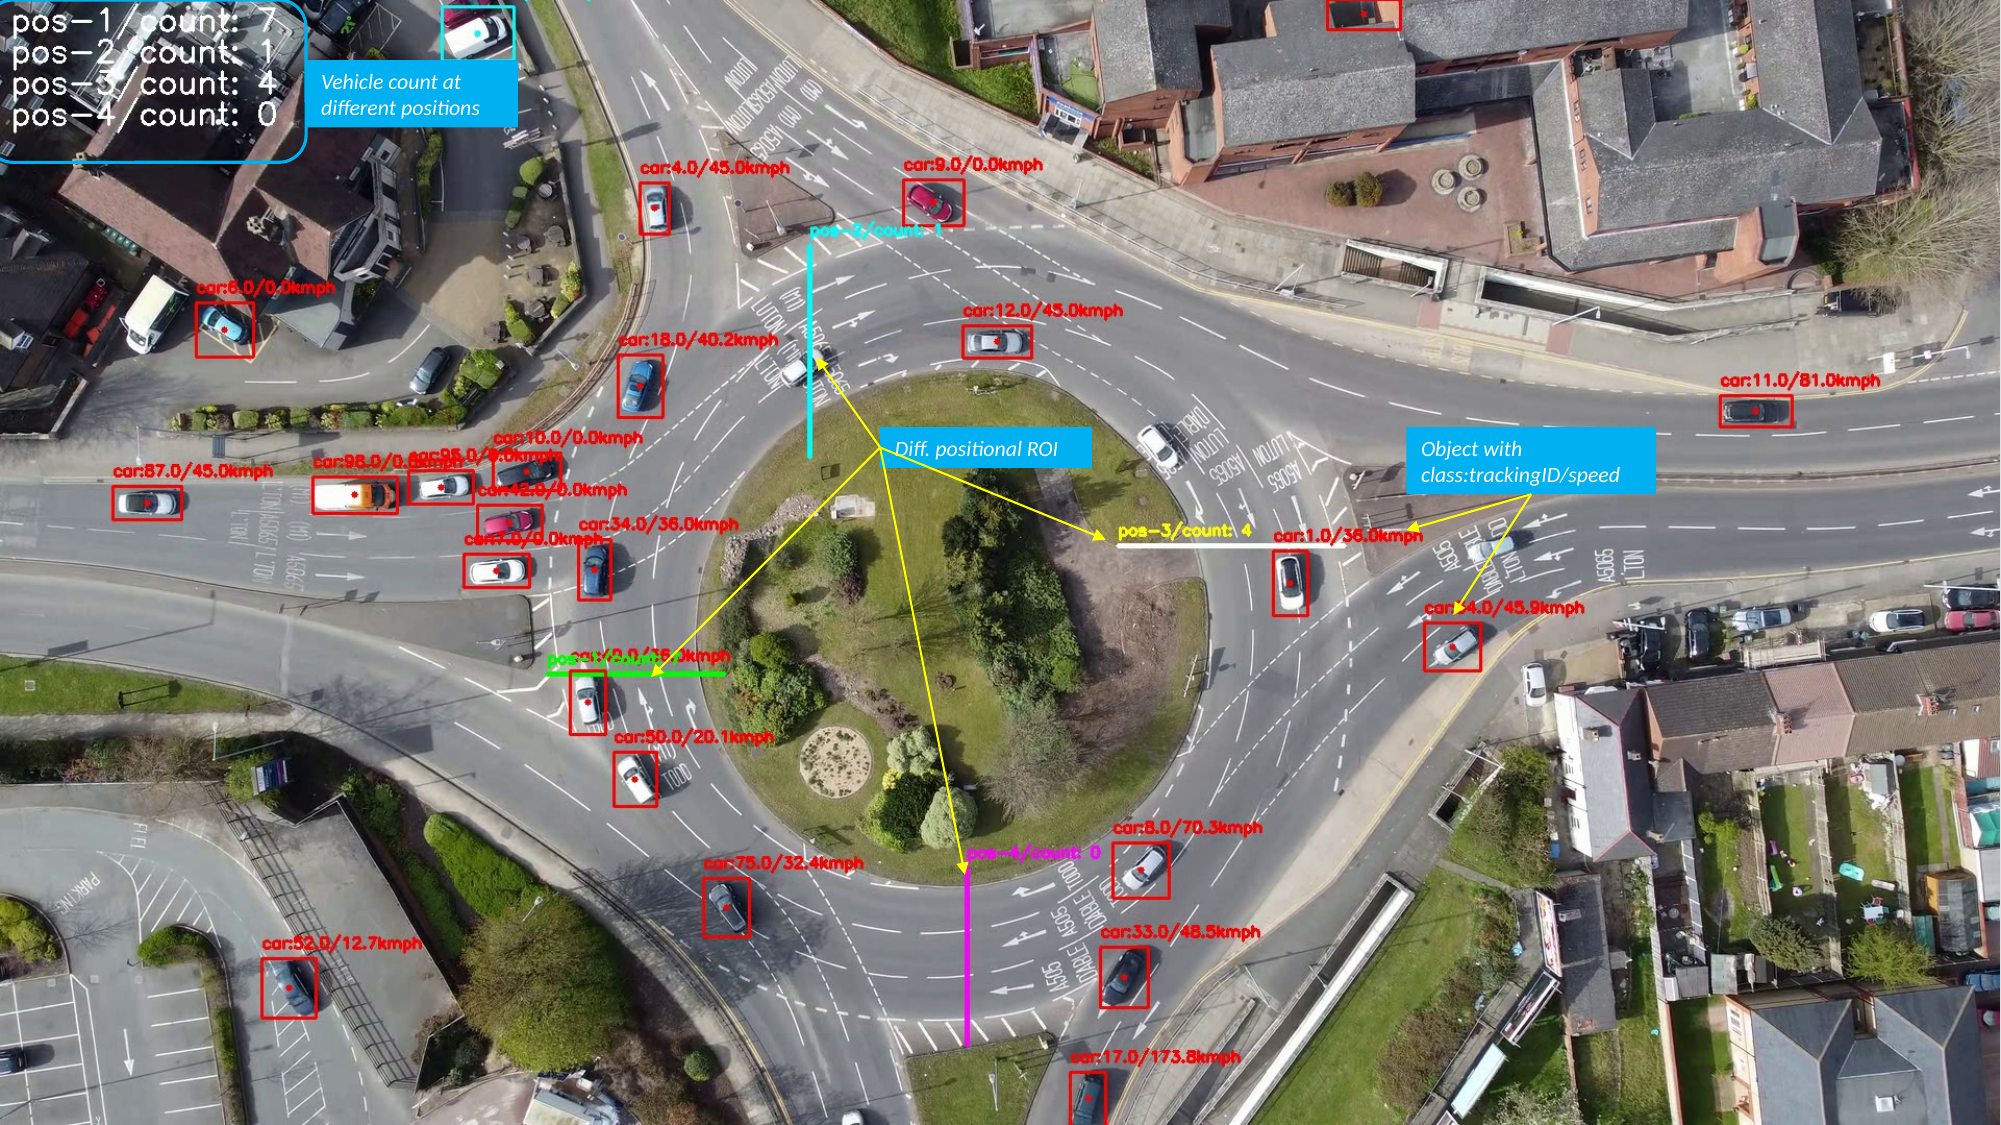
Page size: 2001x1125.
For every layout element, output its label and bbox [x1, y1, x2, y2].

picture [0, 0, 2000, 1125]
text_box [1452, 494, 1532, 616]
picture [340, 103, 349, 111]
text_box [879, 447, 966, 876]
text_box [650, 447, 881, 678]
text_box [815, 356, 881, 446]
text_box [1405, 494, 1452, 531]
picture [0, 2, 304, 160]
text_box [966, 447, 1107, 541]
